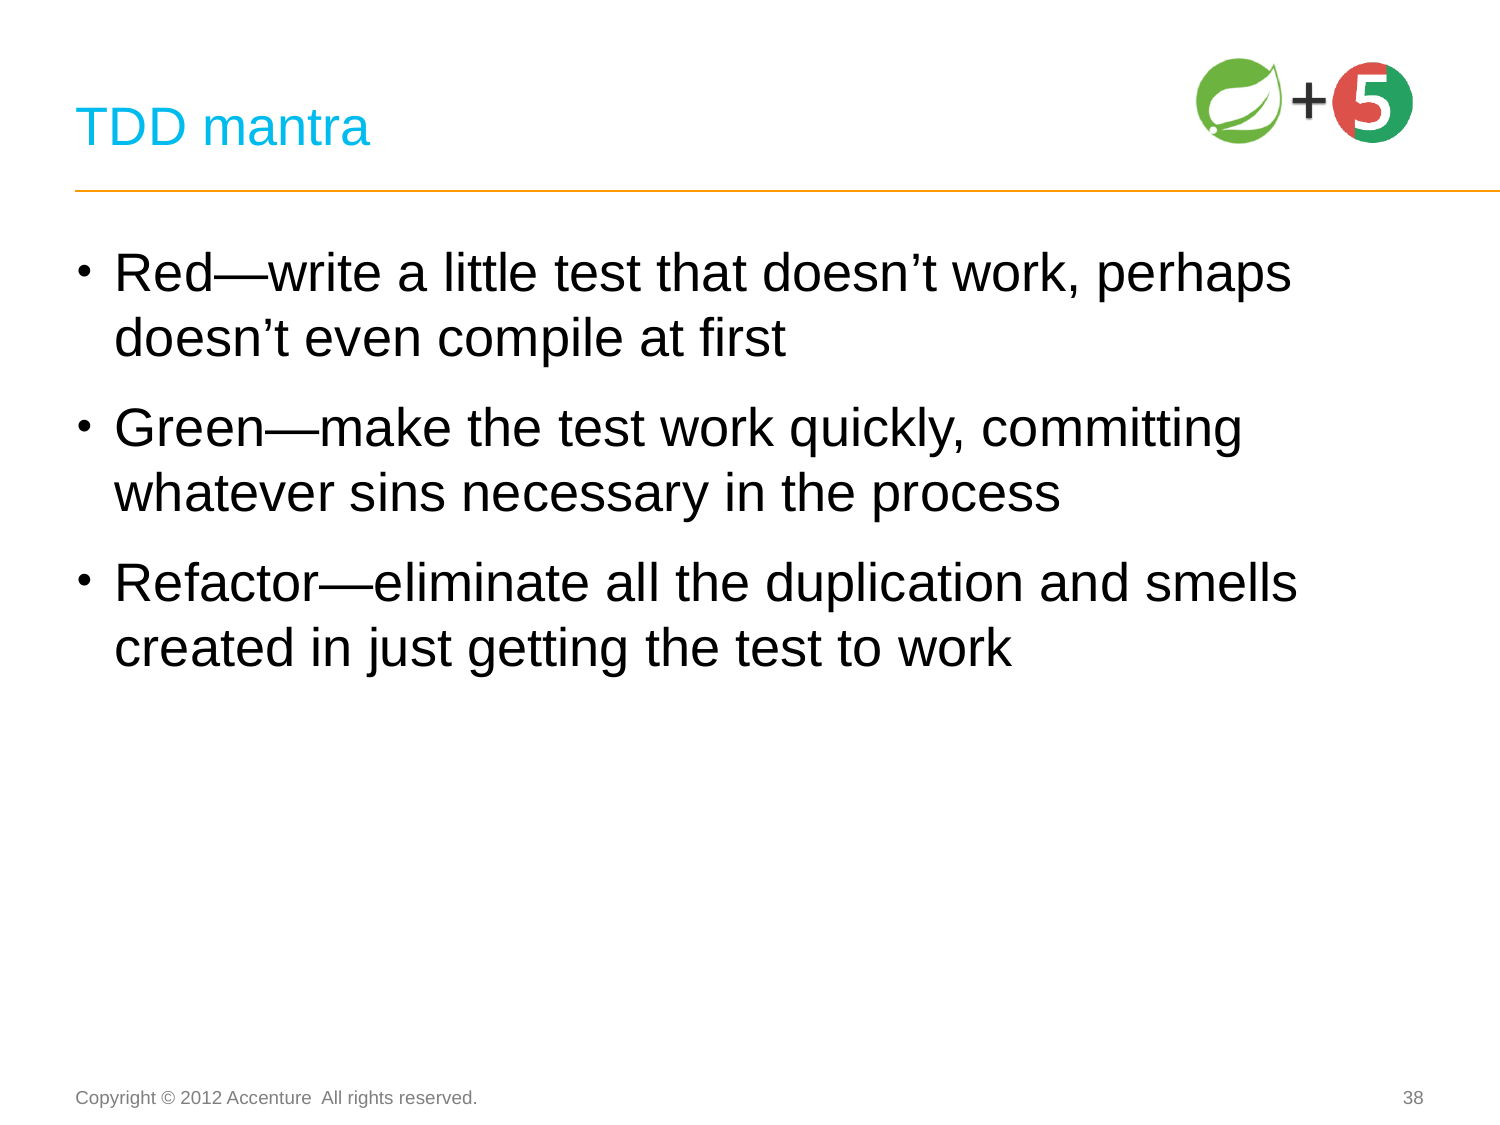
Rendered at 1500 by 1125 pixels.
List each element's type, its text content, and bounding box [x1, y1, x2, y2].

list Red—write a little test that doesn’t work, perhaps doesn’t even compile at first Green—make the test work quickly, committing whatever sins necessary in the process Refactor—eliminate all the duplication and smells created in just getting the test to work [76, 237, 1427, 1029]
title TDD mantra [75, 27, 1422, 157]
